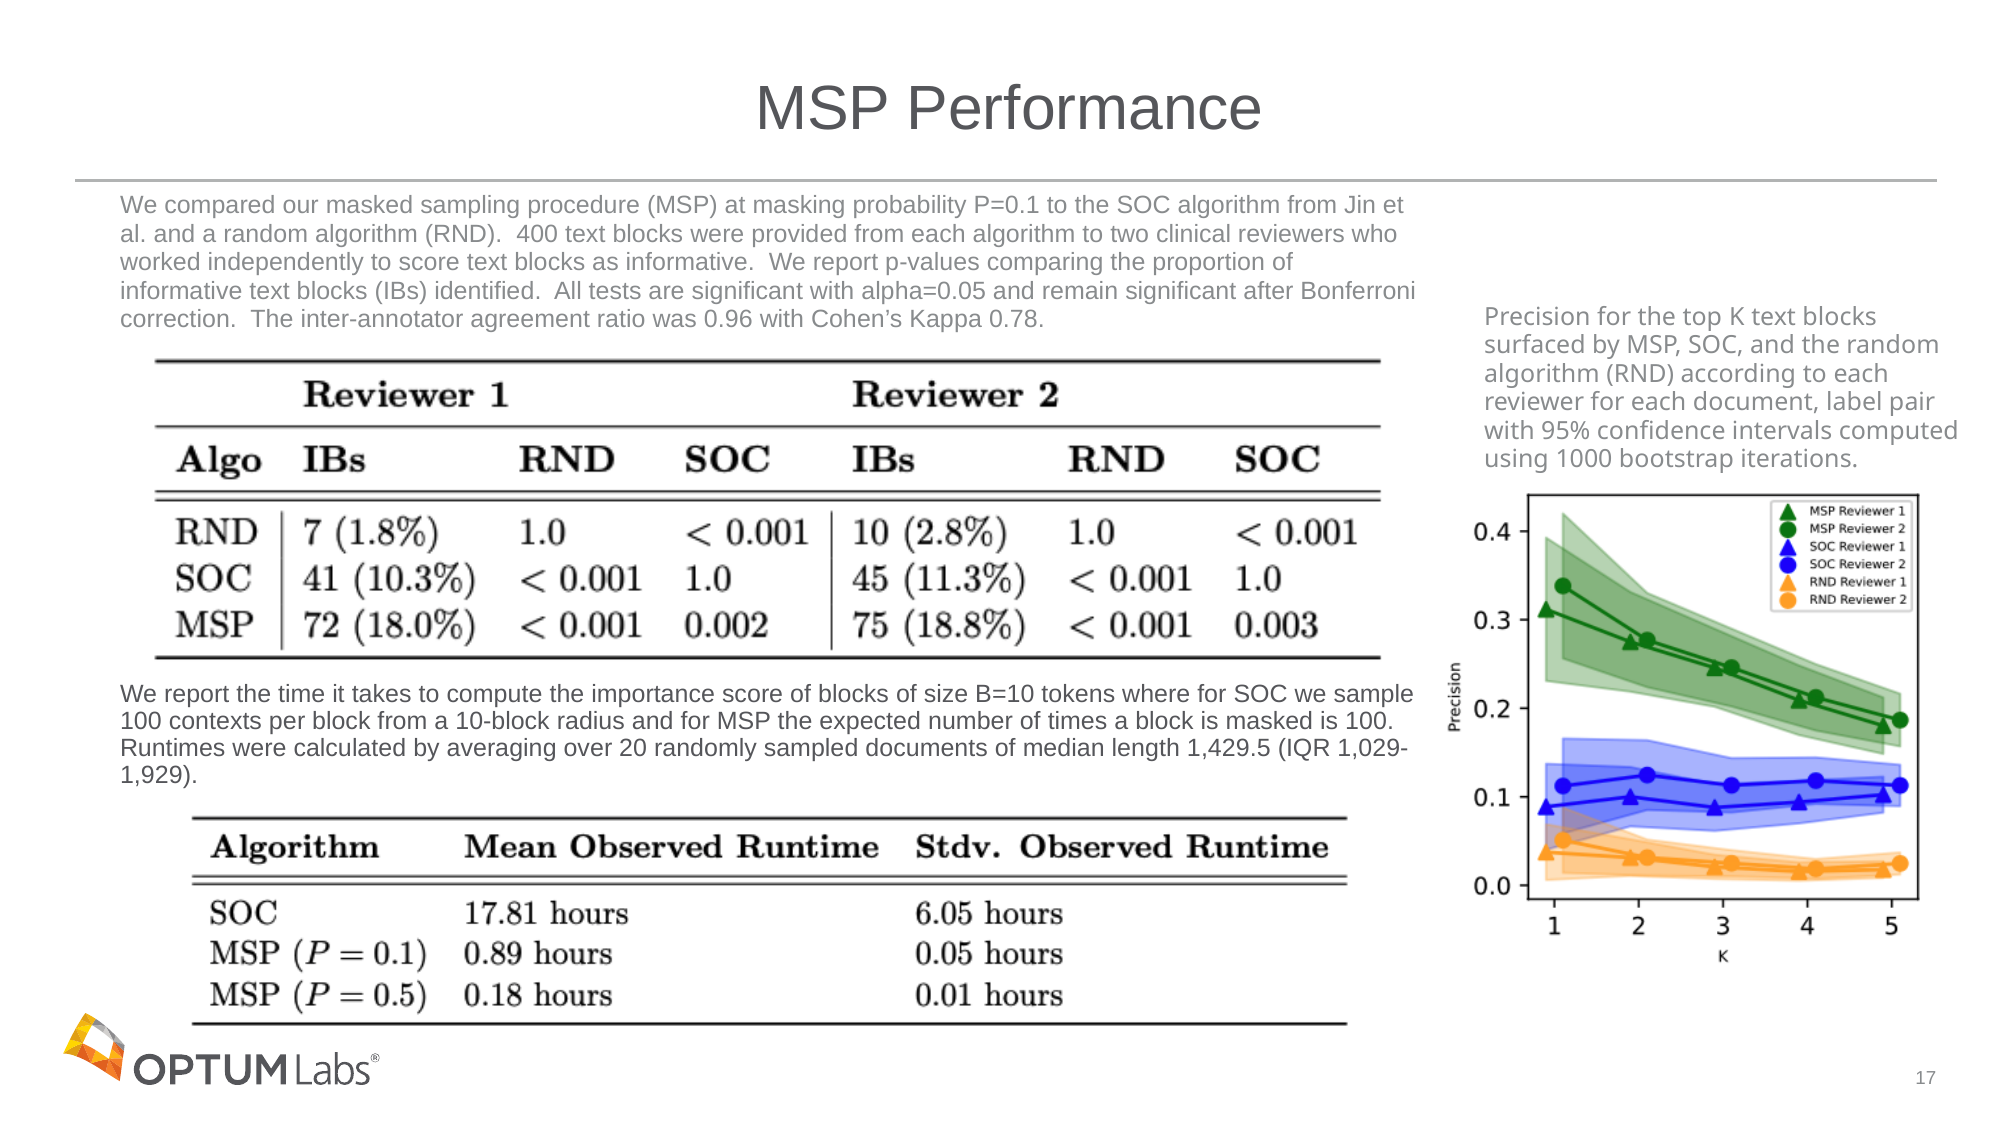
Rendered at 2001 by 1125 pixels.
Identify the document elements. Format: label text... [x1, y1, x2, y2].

picture [186, 810, 1354, 1032]
text_box We report the time it takes to compute the importance score of blocks of size B=10 tokens where for SOC we sample 100 contexts per block from a 10-block radius and for MSP the expected number of times a block is masked is 100. Runtimes were calculated by averaging over 20 randomly sampled documents of median length 1,429.5 (IQR 1,029-1,929). [120, 681, 1421, 789]
slide_number 17 [1848, 1057, 1937, 1096]
text_box Precision for the top K text blocks surfaced by MSP, SOC, and the random algorithm (RND) according to each reviewer for each document, label pair with 95% confidence intervals computed using 1000 bootstrap iterations. [1484, 302, 1968, 398]
list We compared our masked sampling procedure (MSP) at masking probability P=0.1 to the SOC algorithm from Jin et al. and a random algorithm (RND). 400 text blocks were provided from each algorithm to two clinical reviewers who worked independently to score text blocks as informative. We report p-values comparing the proportion of informative text blocks (IBs) identified. All tests are significant with alpha=0.05 and remain significant after Bonferroni correction. The inter-annotator agreement ratio was 0.96 with Cohen’s Kappa 0.78. [120, 191, 1421, 301]
title MSP Performance [90, 74, 1929, 143]
picture [144, 344, 1396, 682]
picture [1444, 479, 1929, 971]
